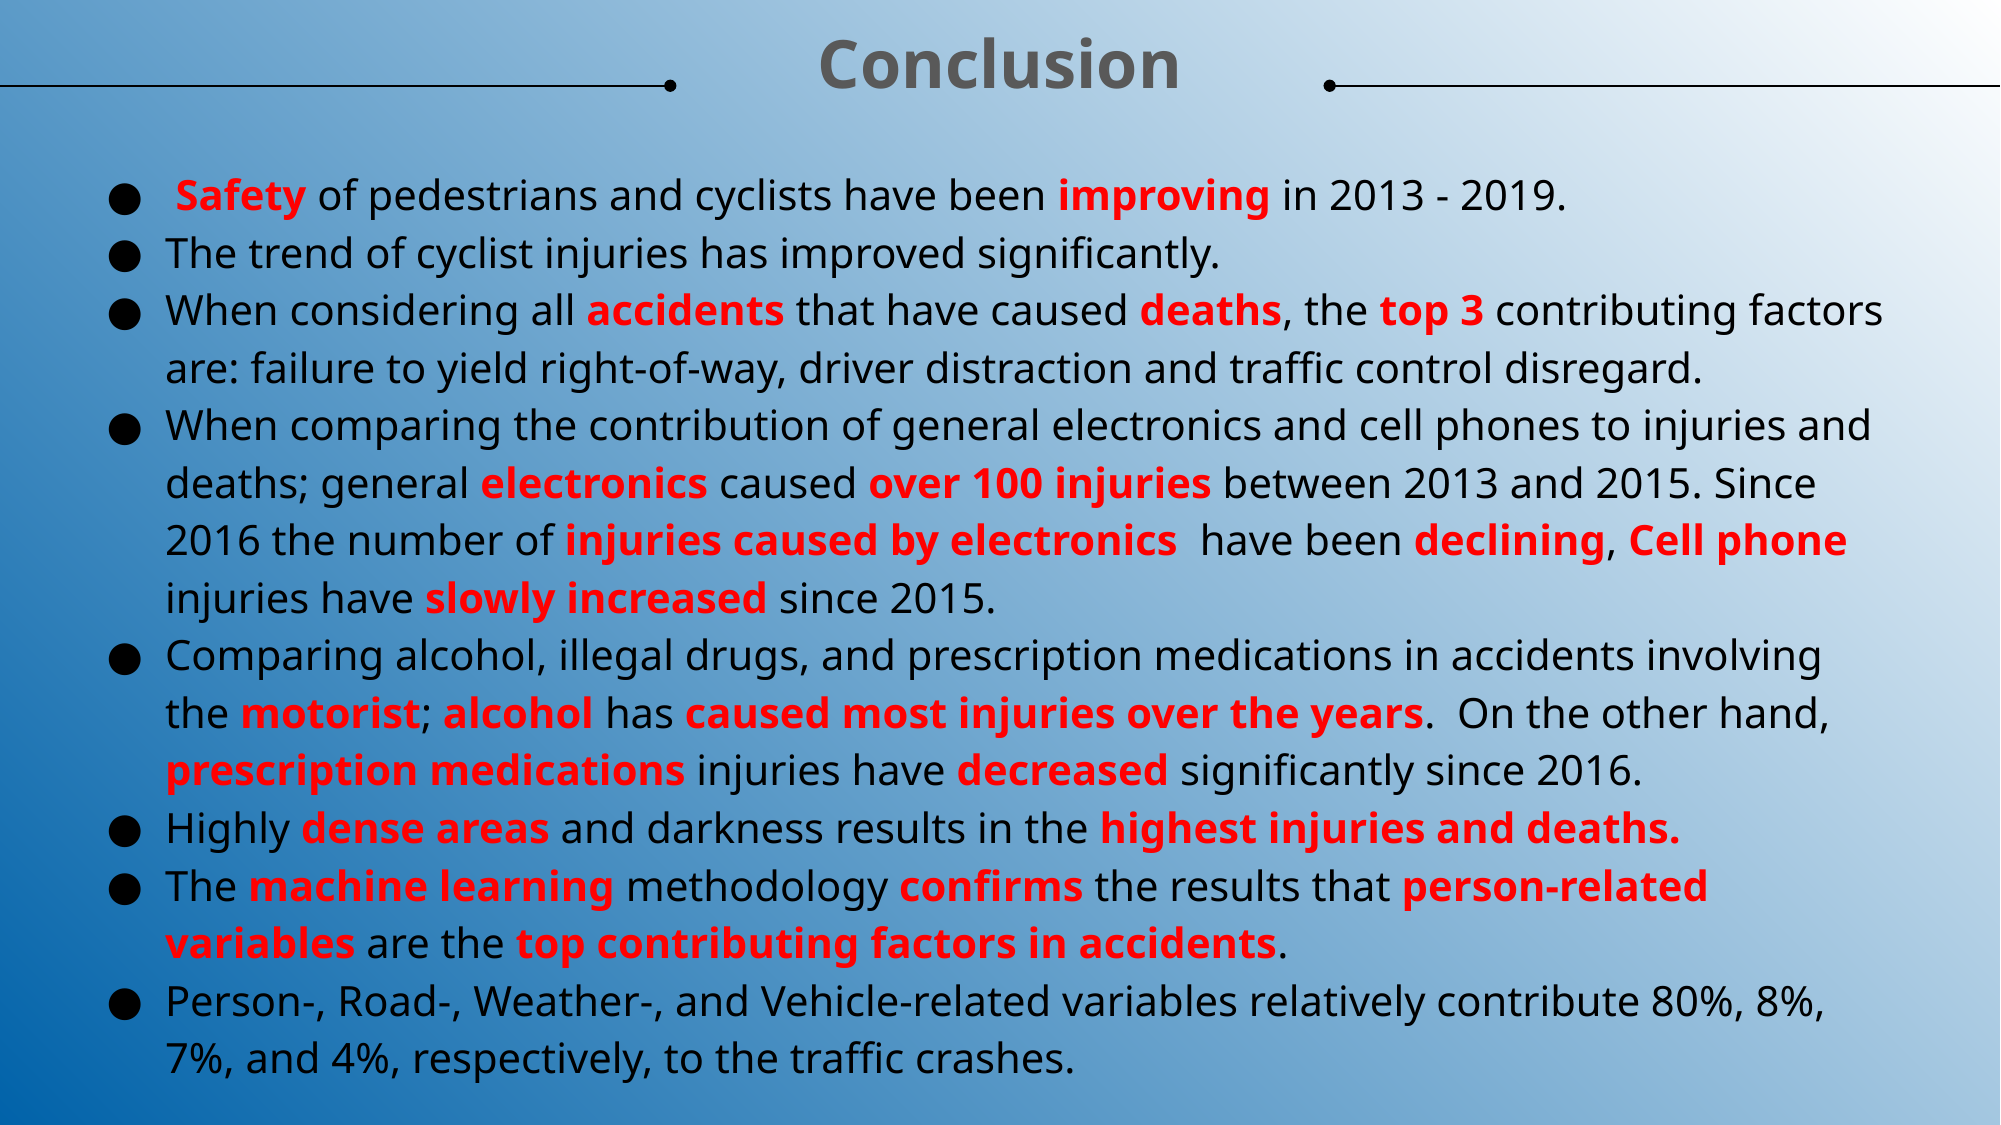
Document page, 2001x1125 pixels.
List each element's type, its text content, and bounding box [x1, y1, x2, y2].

text_box Safety of pedestrians and cyclists have been improving in 2013 - 2019. The trend of cyclist injuries has improved significantly. When considering all accidents that have caused deaths, the top 3 contributing factors are: failure to yield right-of-way, driver distraction and traffic control disregard. When comparing the contribution of general electronics and cell phones to injuries and deaths; general electronics caused over 100 injuries between 2013 and 2015. Since 2016 the number of injuries caused by electronics have been declining, Cell phone injuries have slowly increased since 2015. Comparing alcohol, illegal drugs, and prescription medications in accidents involving the motorist; alcohol has caused most injuries over the years. On the other hand, prescription medications injuries have decreased significantly since 2016. Highly dense areas and darkness results in the highest injuries and deaths. The machine learning methodology confirms the results that person-related variables are the top contributing factors in accidents. Person-, Road-, Weather-, and Vehicle-related variables relatively contribute 80%, 8%, 7%, and 4%, respectively, to the traffic crashes. [74, 177, 1909, 1125]
text_box Conclusion [37, 31, 1963, 177]
